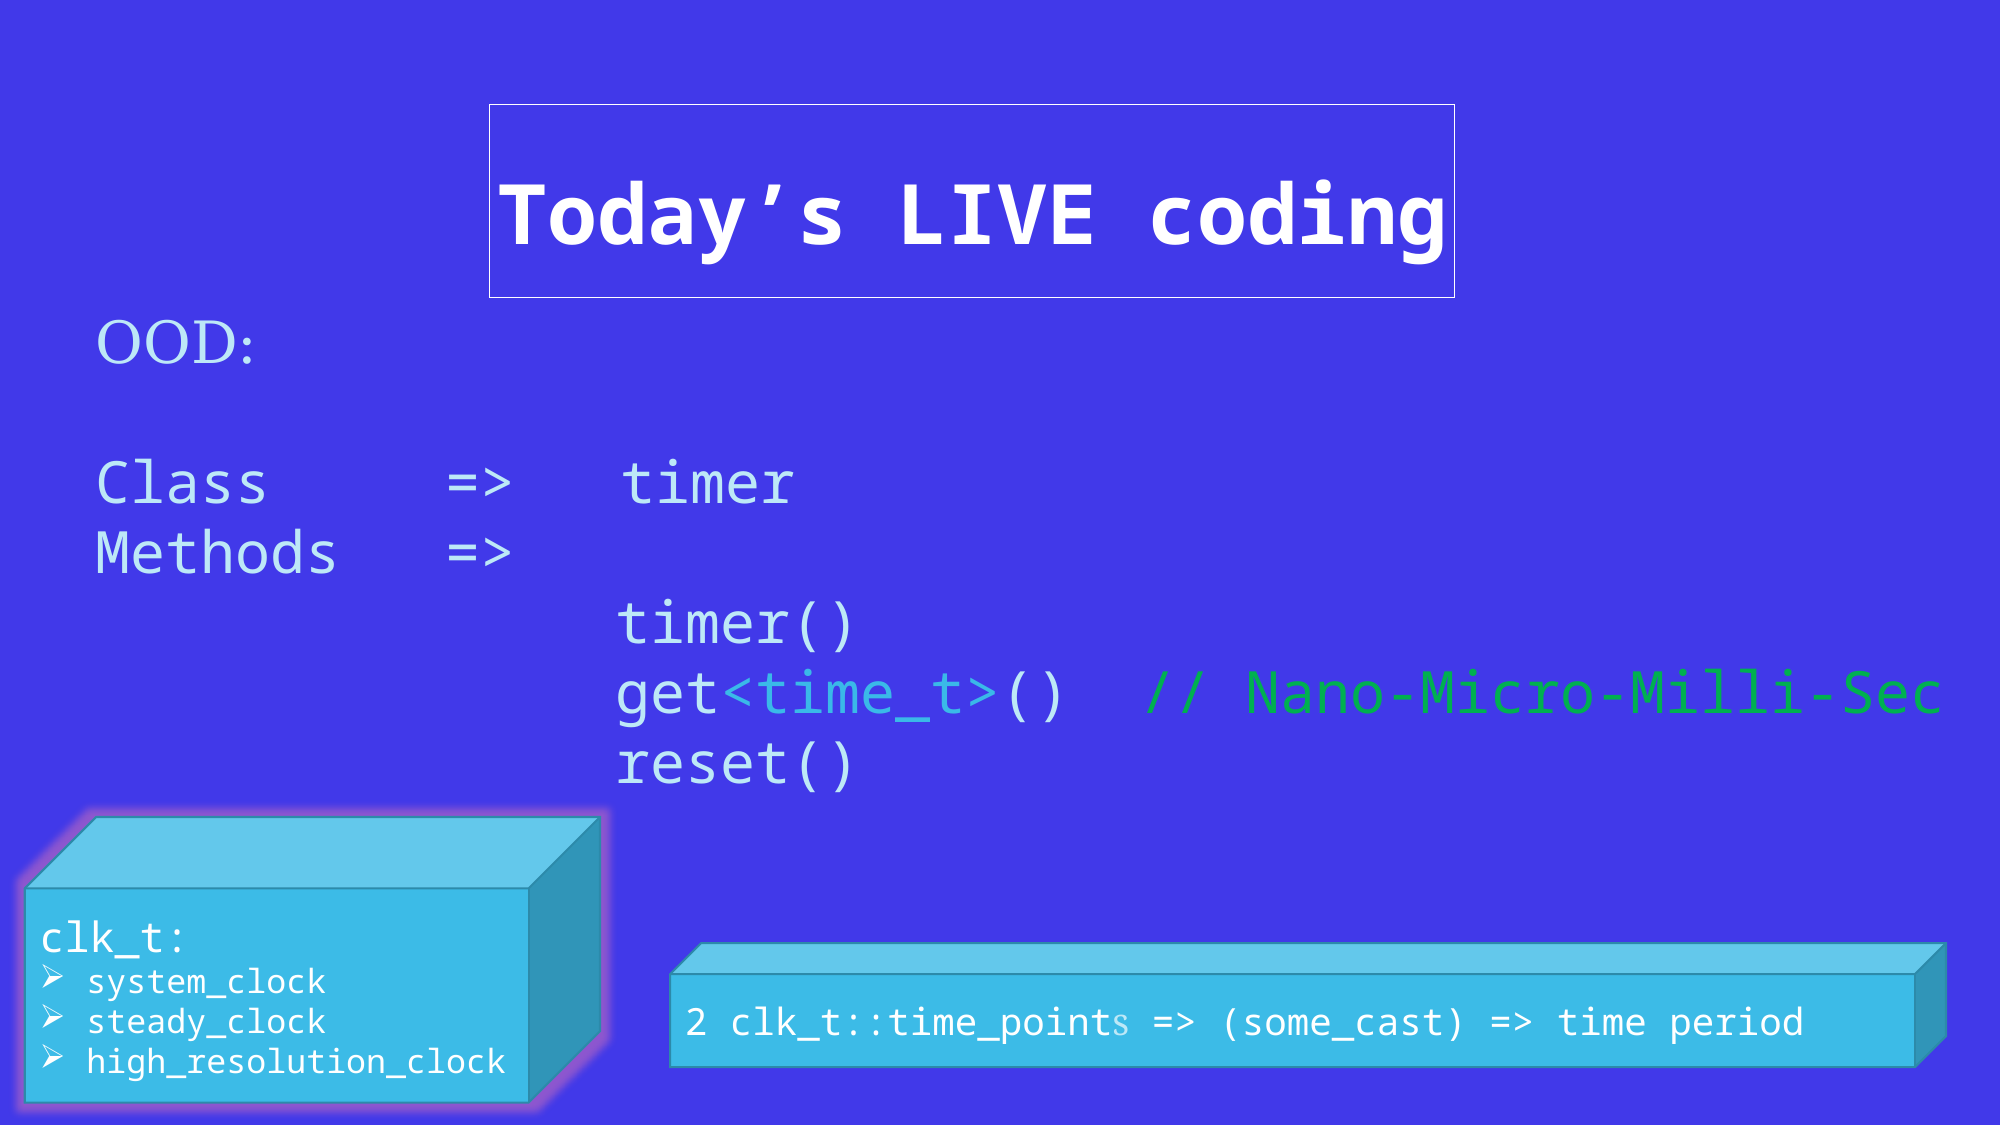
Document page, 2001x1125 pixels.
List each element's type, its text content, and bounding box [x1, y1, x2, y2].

text_box Today’s LIVE coding [489, 104, 1455, 297]
text_box clk_t: system_clock steady_clock high_resolution_clock [23, 815, 602, 1104]
text_box 2 clk_t::time_points => (some_cast) => time period [669, 942, 1948, 1069]
text_box OOD: Class => timer Methods => timer() get<time_t>() // Nano-Micro-Milli-Sec reset() [80, 297, 1961, 803]
